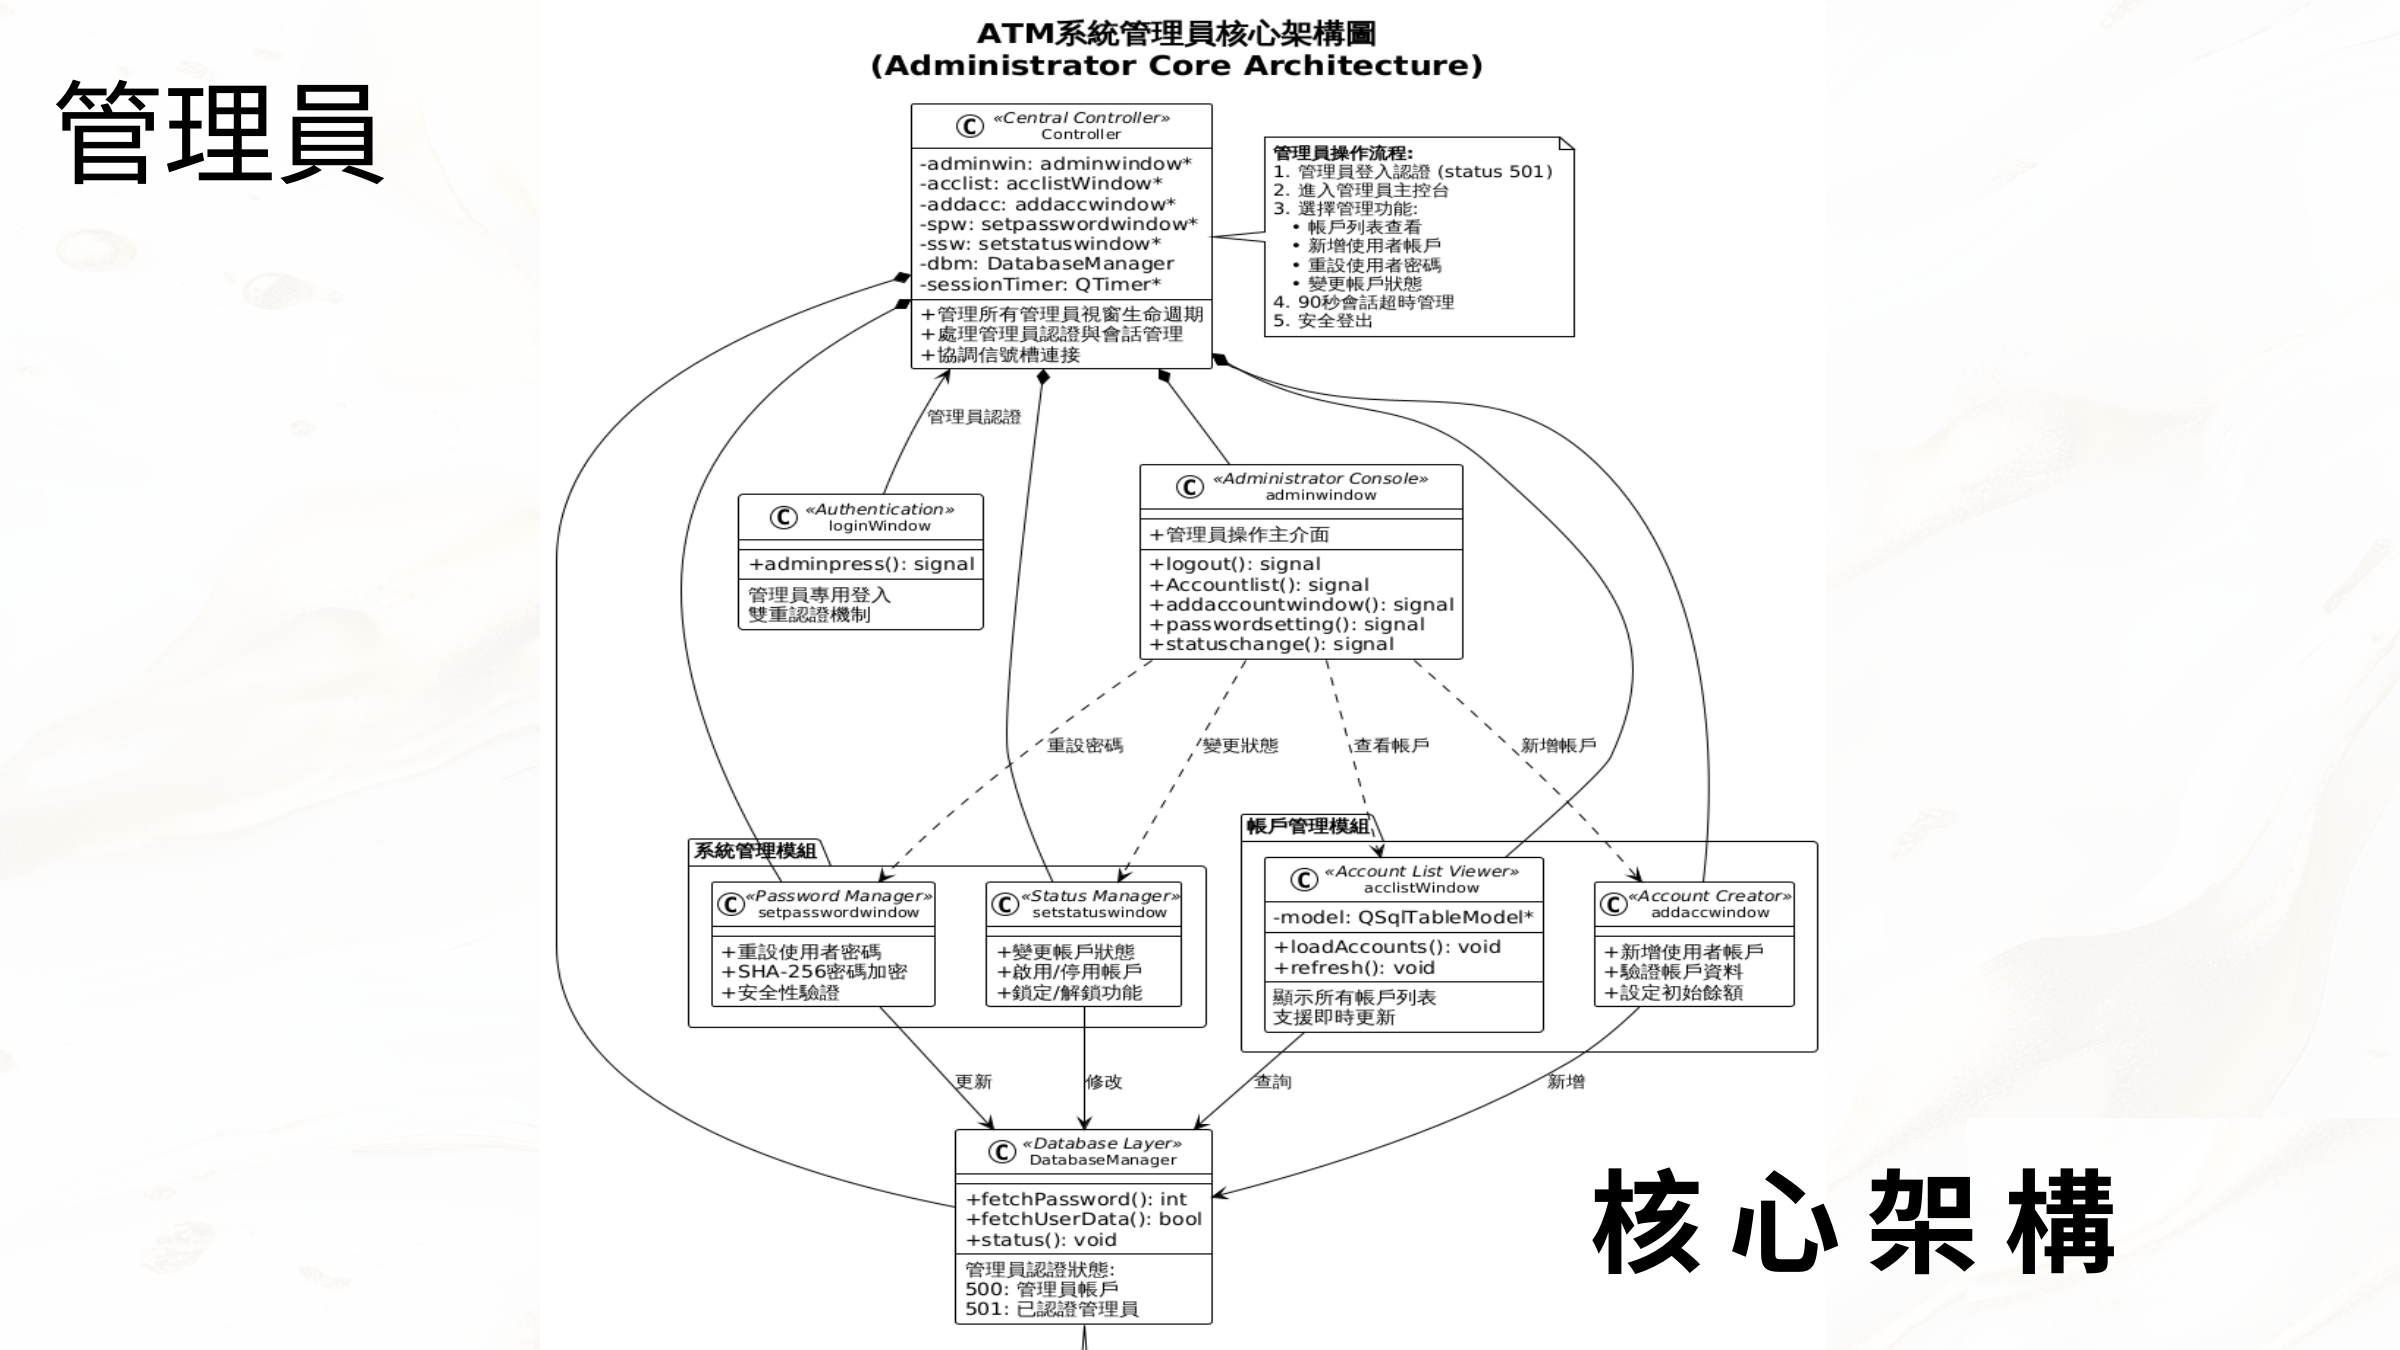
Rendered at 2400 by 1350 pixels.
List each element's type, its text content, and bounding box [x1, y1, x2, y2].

text_box 管理員 [51, 63, 540, 122]
picture [540, 0, 1826, 1350]
picture [1967, 1118, 2400, 1350]
text_box 核 心 架 構 [1826, 1152, 1967, 1211]
